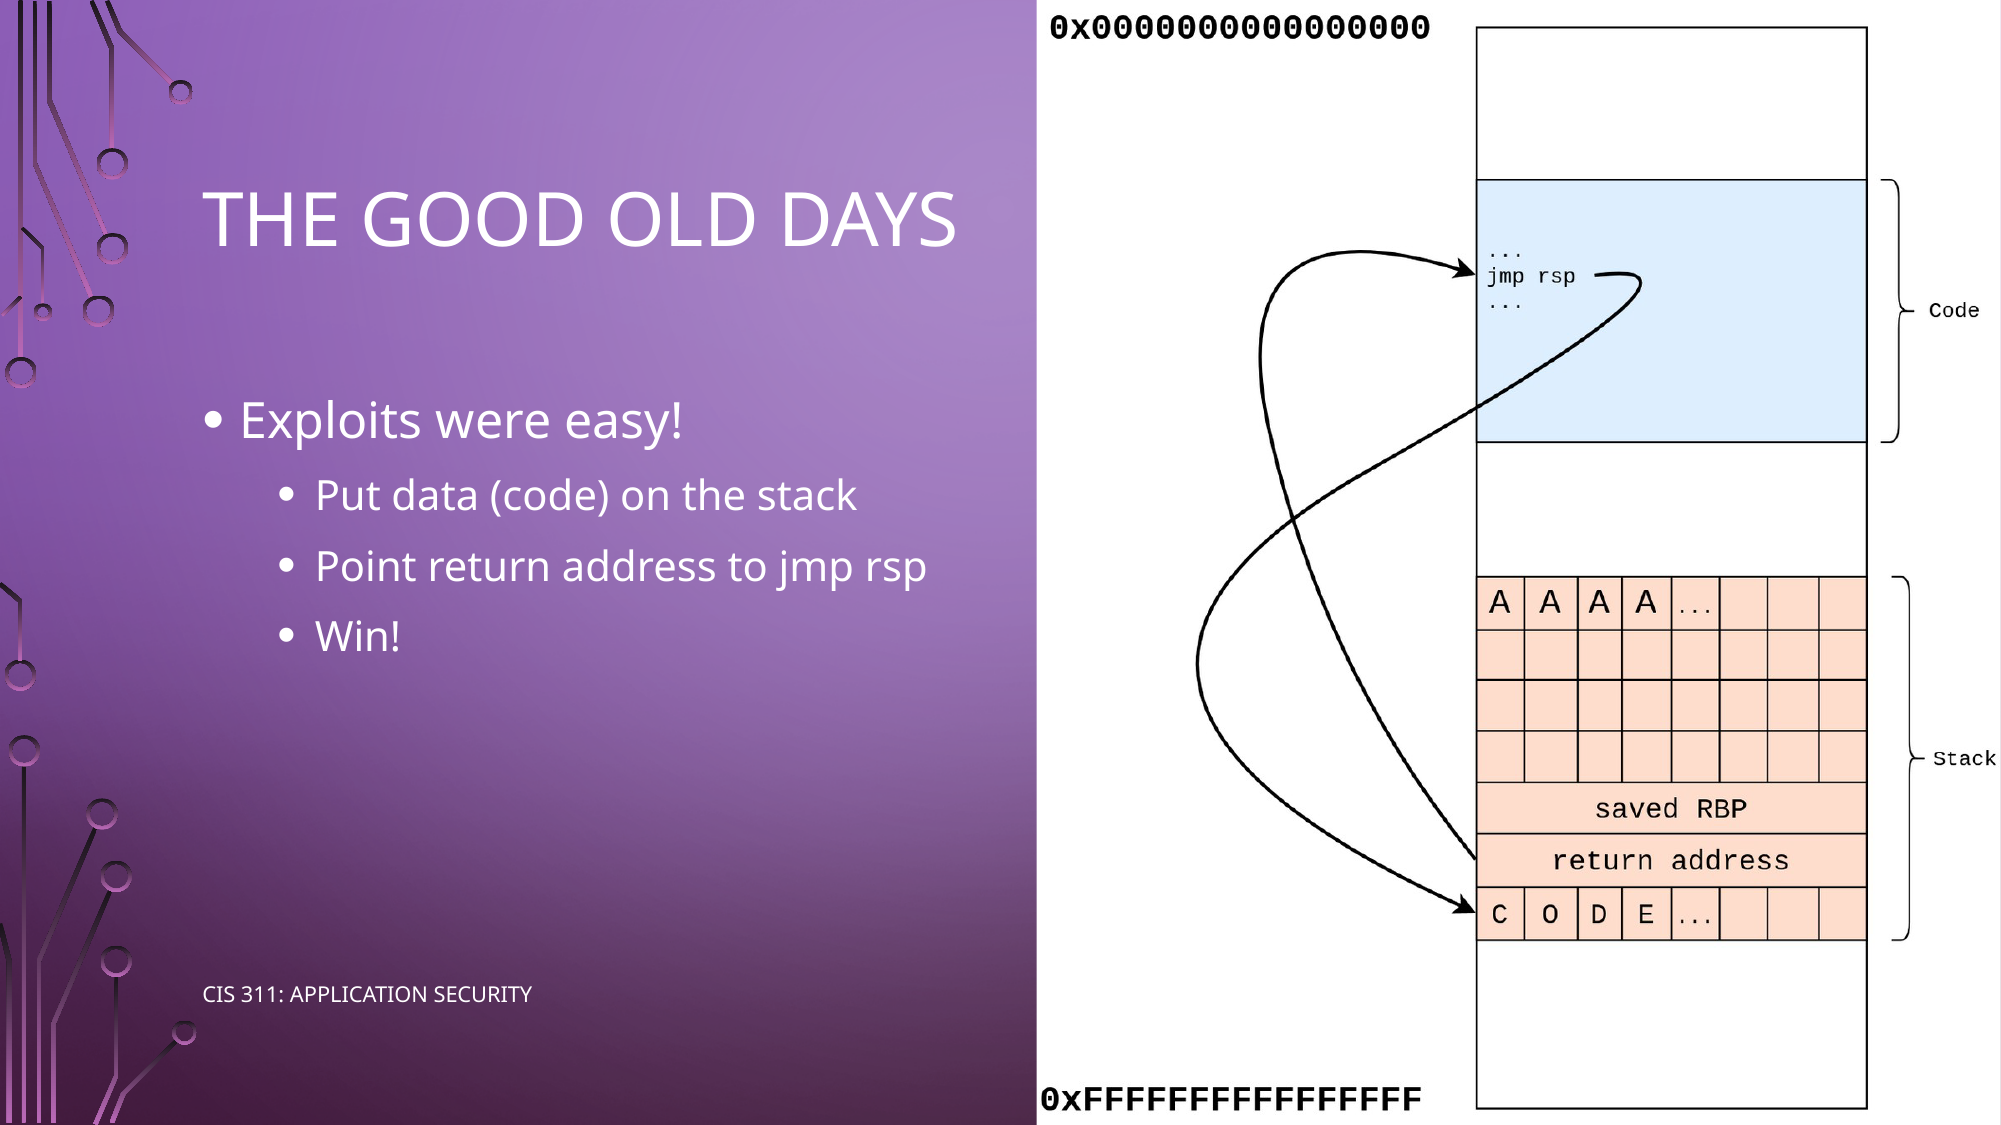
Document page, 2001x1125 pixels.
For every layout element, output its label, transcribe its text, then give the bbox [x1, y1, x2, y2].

footer CIS 311: Application Security [187, 965, 1036, 1025]
list Exploits were easy! Put data (code) on the stack Point return address to jmp rsp Win! [187, 369, 1036, 950]
picture [1036, 0, 2000, 1125]
title The good old days [187, 101, 1036, 344]
